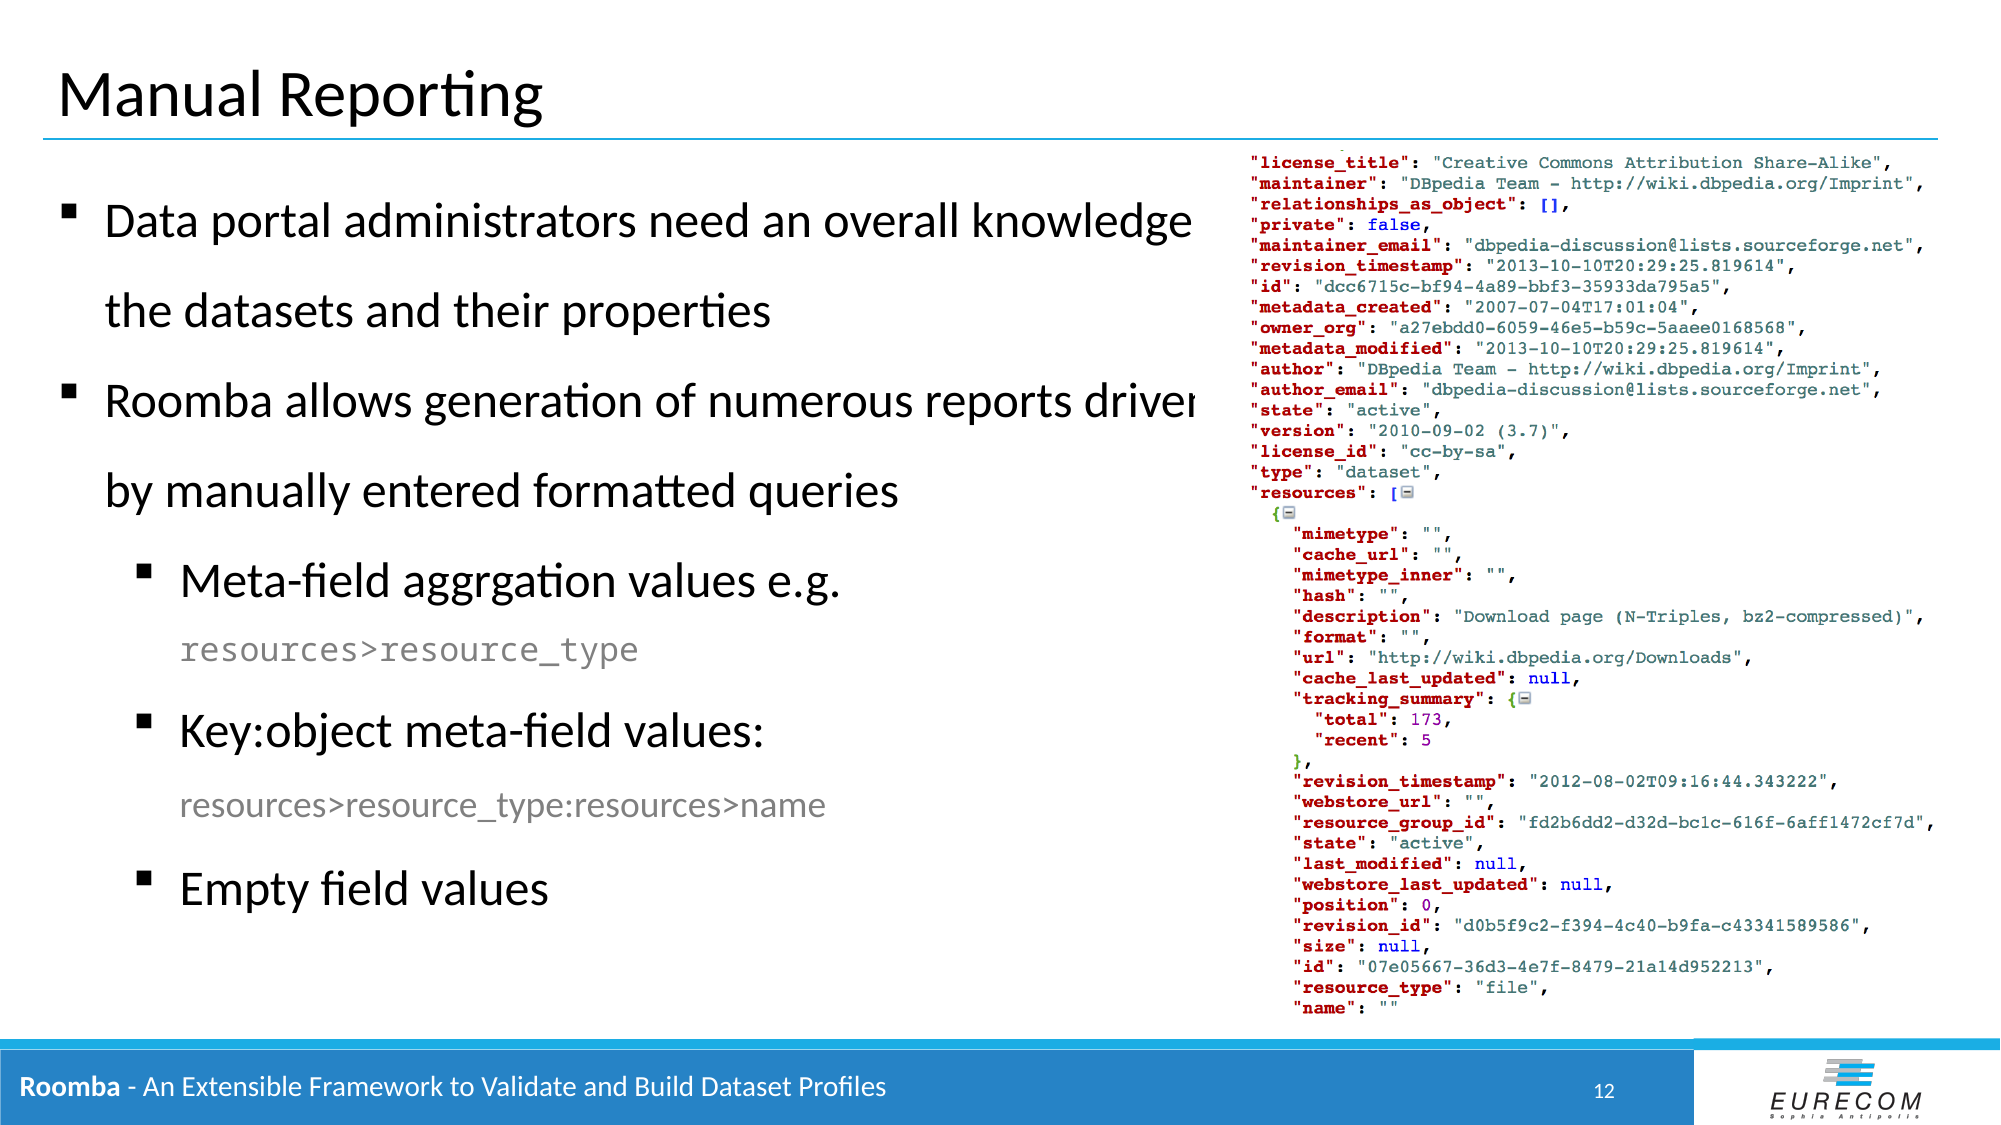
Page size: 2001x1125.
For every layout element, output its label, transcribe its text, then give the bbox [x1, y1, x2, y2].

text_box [42, 42, 1939, 140]
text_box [0, 1036, 2000, 1125]
text_box Data portal administrators need an overall knowledge of the datasets and their properties Roomba allows generation of numerous reports driven by manually entered formatted queries Meta-field aggrgation values e.g. resources>resource_type Key:object meta-field values: resources>resource_type:resources>name Empty field values [42, 150, 1287, 1032]
picture [1194, 149, 1957, 1021]
